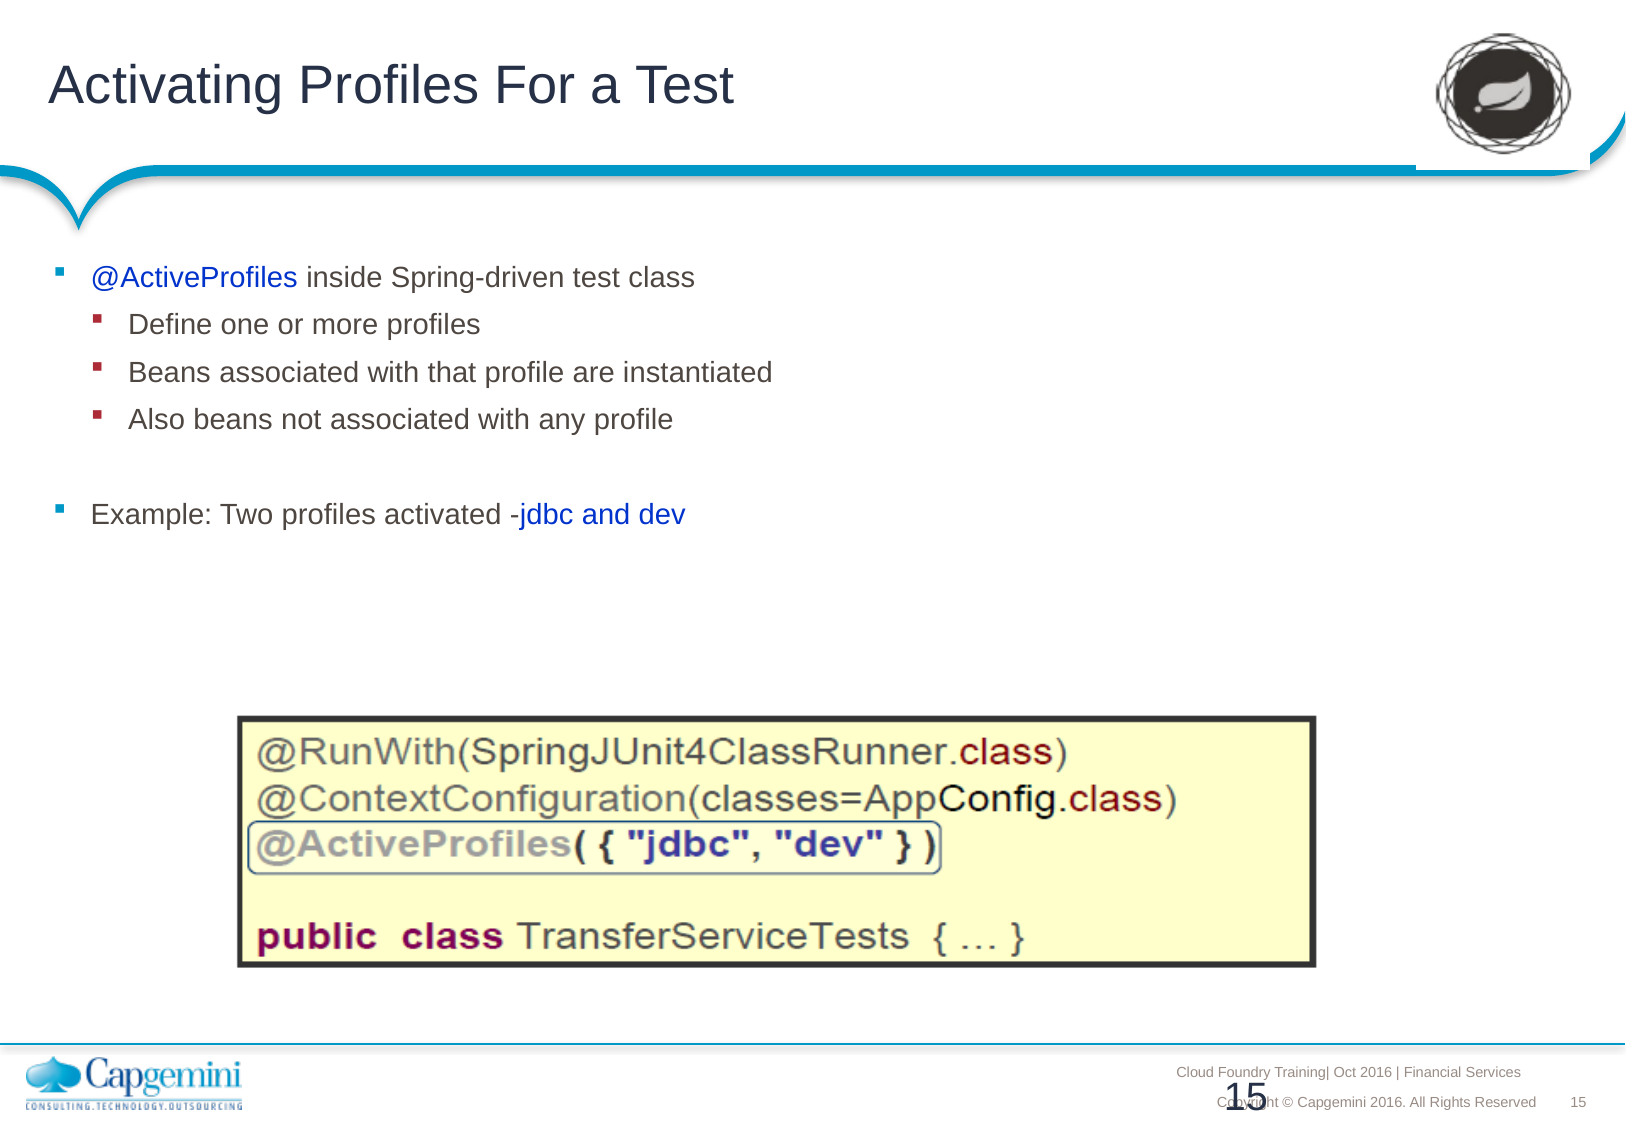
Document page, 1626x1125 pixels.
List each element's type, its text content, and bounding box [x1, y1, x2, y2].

picture [201, 702, 1342, 983]
picture [26, 1056, 242, 1110]
picture [1416, 20, 1590, 171]
slide_number 15 [1209, 1063, 1589, 1113]
title Activating Profiles For a Test [0, 0, 1625, 165]
list @ActiveProfiles inside Spring-driven test class Define one or more profiles Beans associated with that profile are instantiated Also beans not associated with any profile Example: Two profiles activated -jdbc and dev [53, 246, 1573, 1030]
slide_number [1270, 1102, 1592, 1120]
